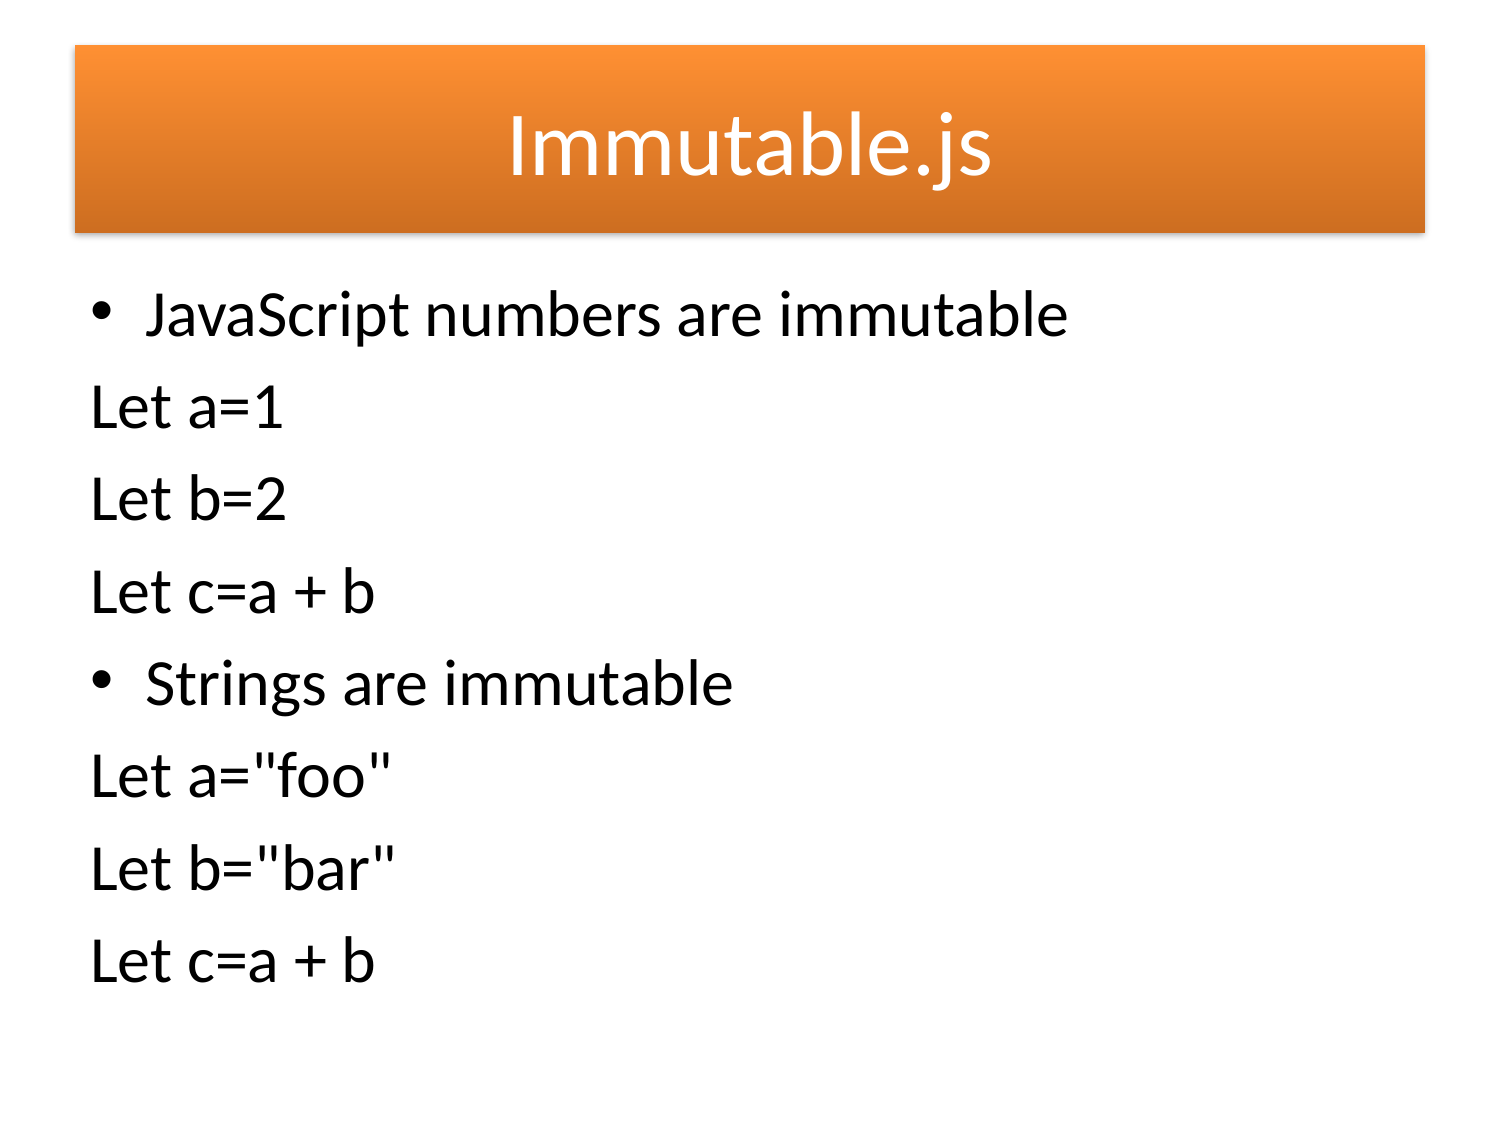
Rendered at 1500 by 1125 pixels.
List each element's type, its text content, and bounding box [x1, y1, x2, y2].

title Immutable.js [75, 45, 1425, 233]
list JavaScript numbers are immutable Let a=1 Let b=2 Let c=a + b Strings are immutable Let a="foo" Let b="bar" Let c=a + b [75, 262, 1425, 1005]
